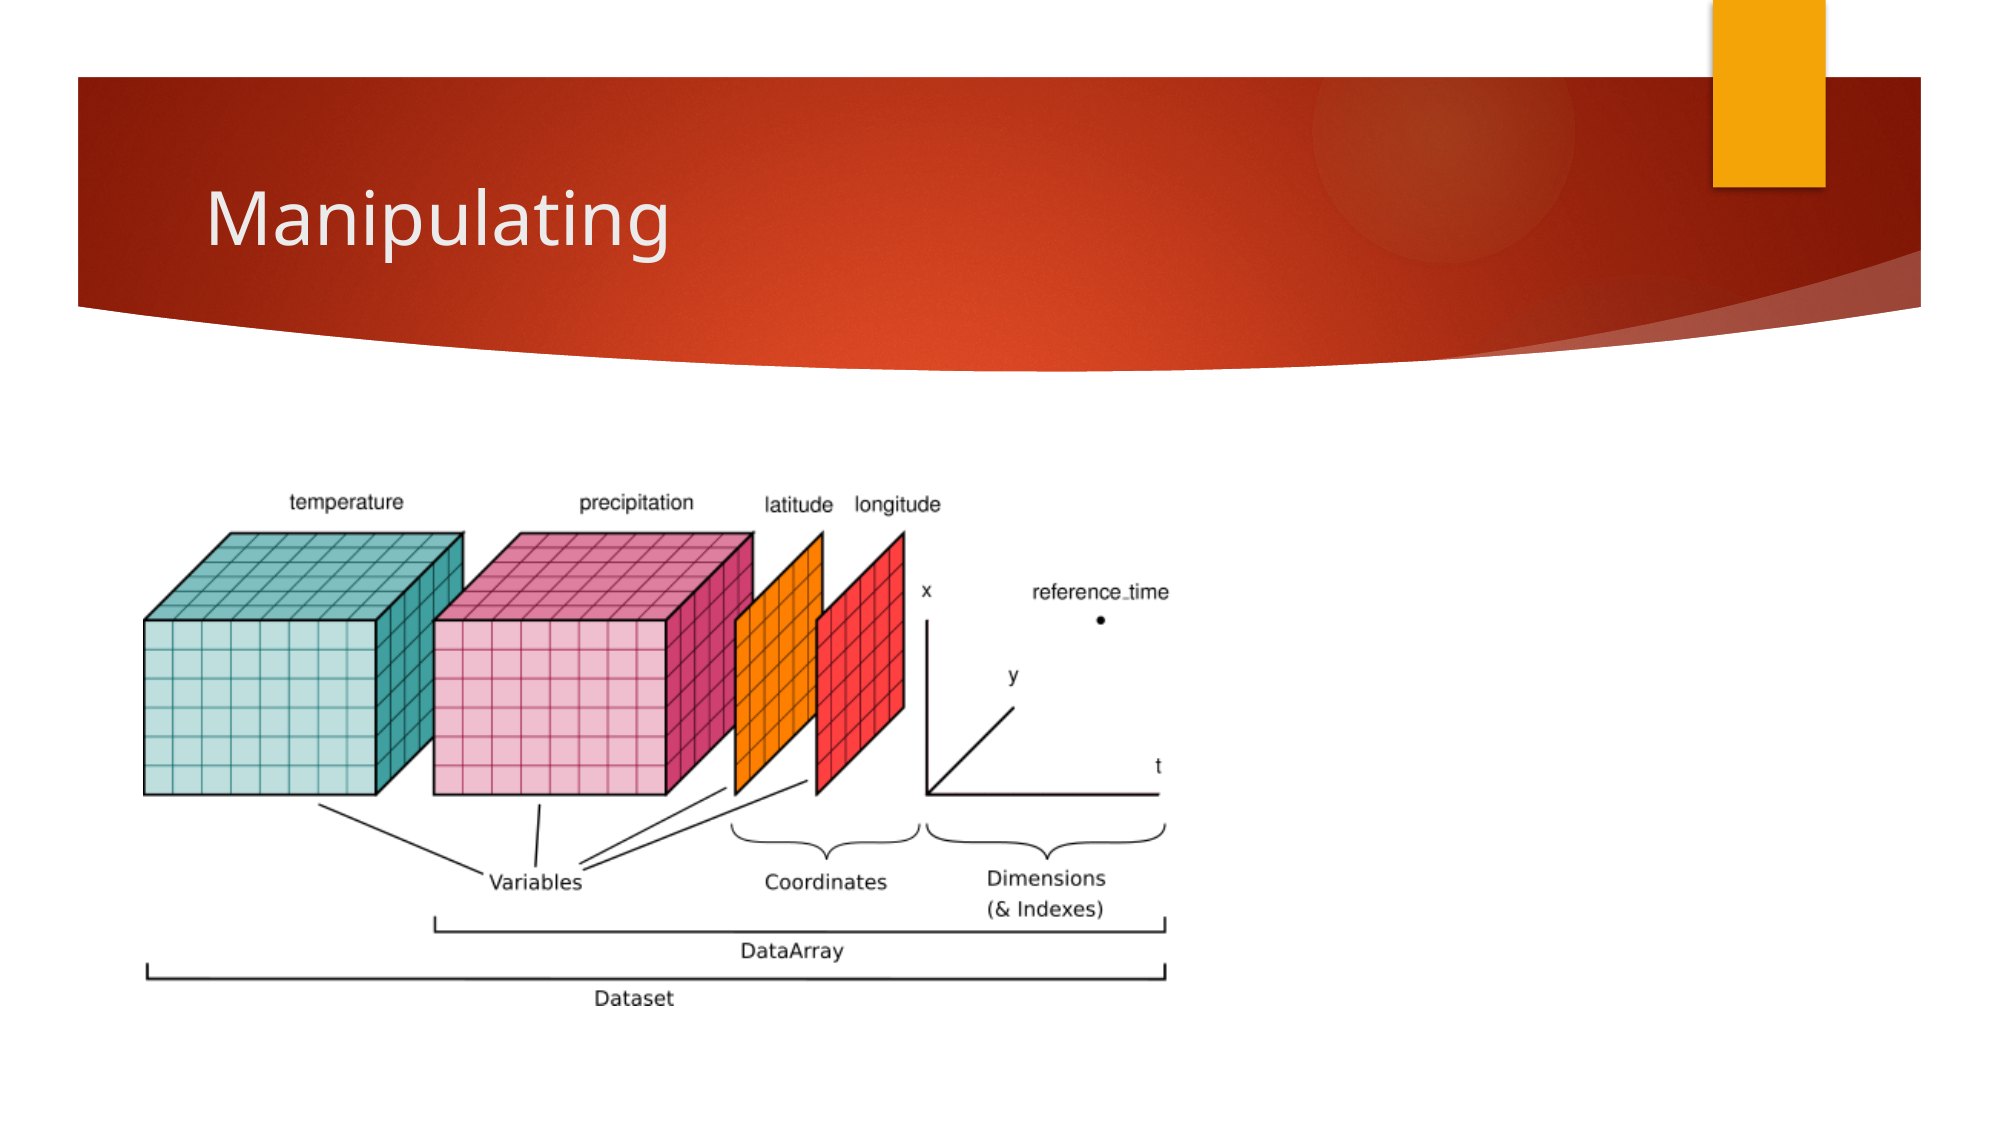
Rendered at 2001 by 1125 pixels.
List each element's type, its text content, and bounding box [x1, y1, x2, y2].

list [143, 488, 1176, 1006]
title Manipulating [189, 155, 1627, 275]
